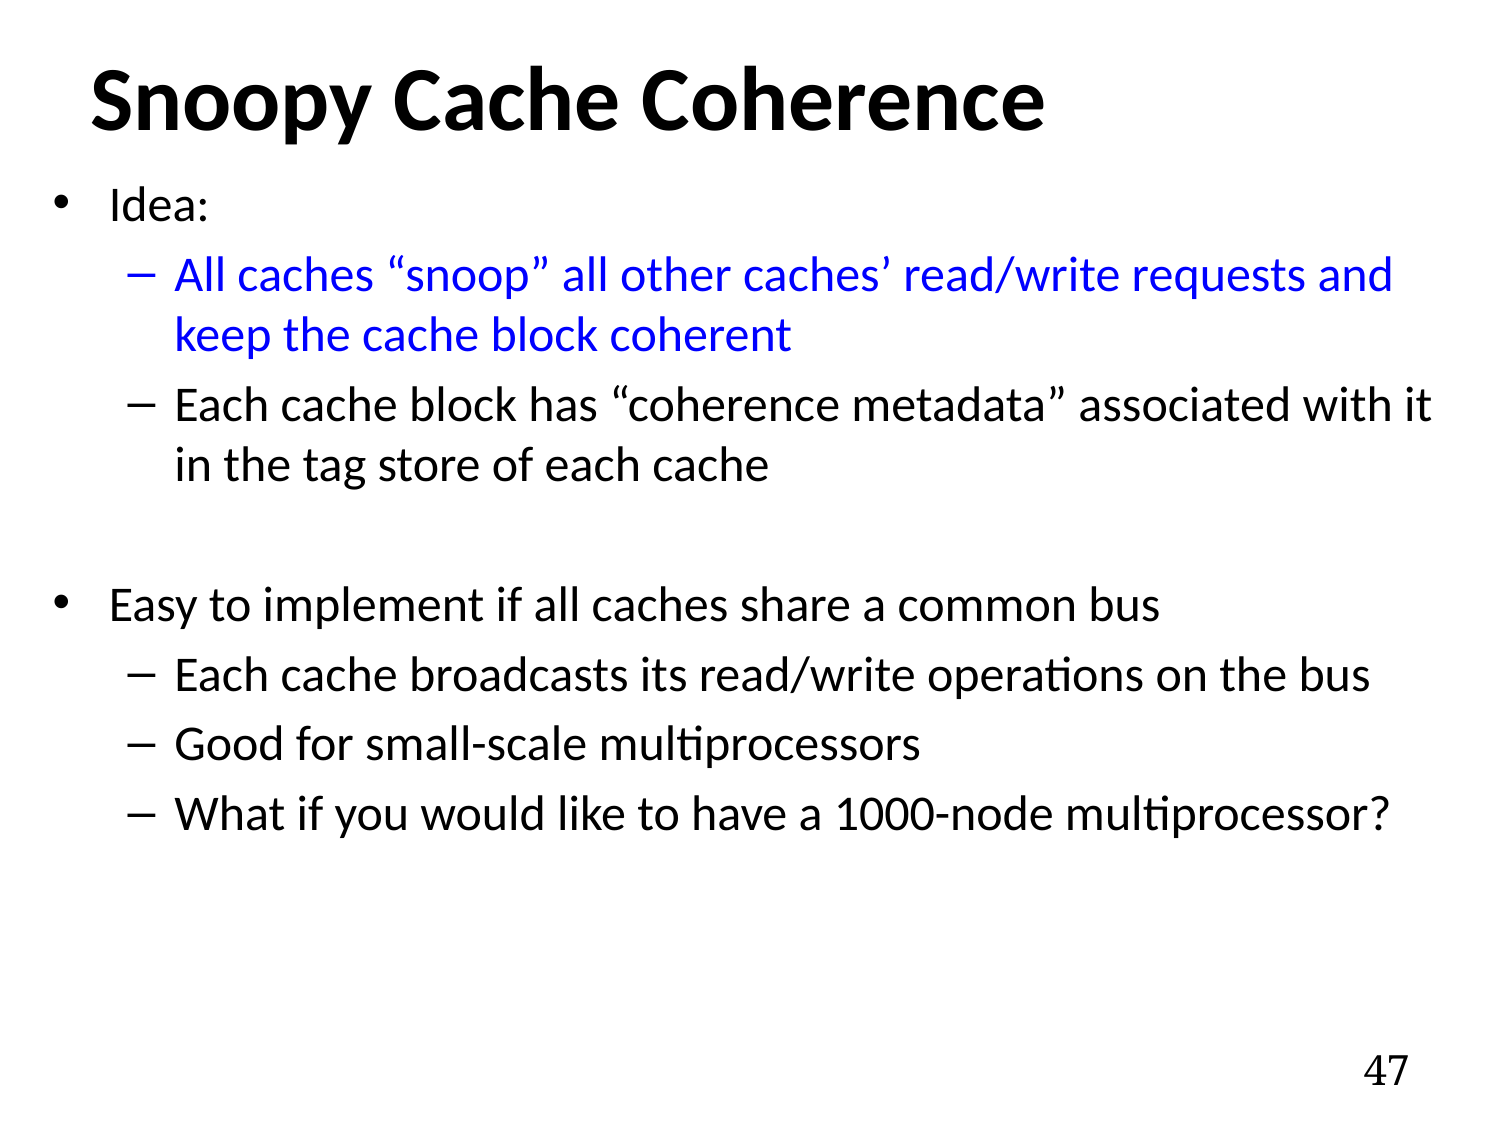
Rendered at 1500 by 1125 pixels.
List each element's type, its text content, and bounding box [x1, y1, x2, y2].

slide_number 47 [1074, 1042, 1425, 1103]
title Snoopy Cache Coherence [75, 0, 1425, 163]
list Idea: All caches “snoop” all other caches’ read/write requests and keep the cache block coherent Each cache block has “coherence metadata” associated with it in the tag store of each cache Easy to implement if all caches share a common bus Each cache broadcasts its read/write operations on the bus Good for small-scale multiprocessors What if you would like to have a 1000-node multiprocessor? [37, 163, 1450, 1016]
